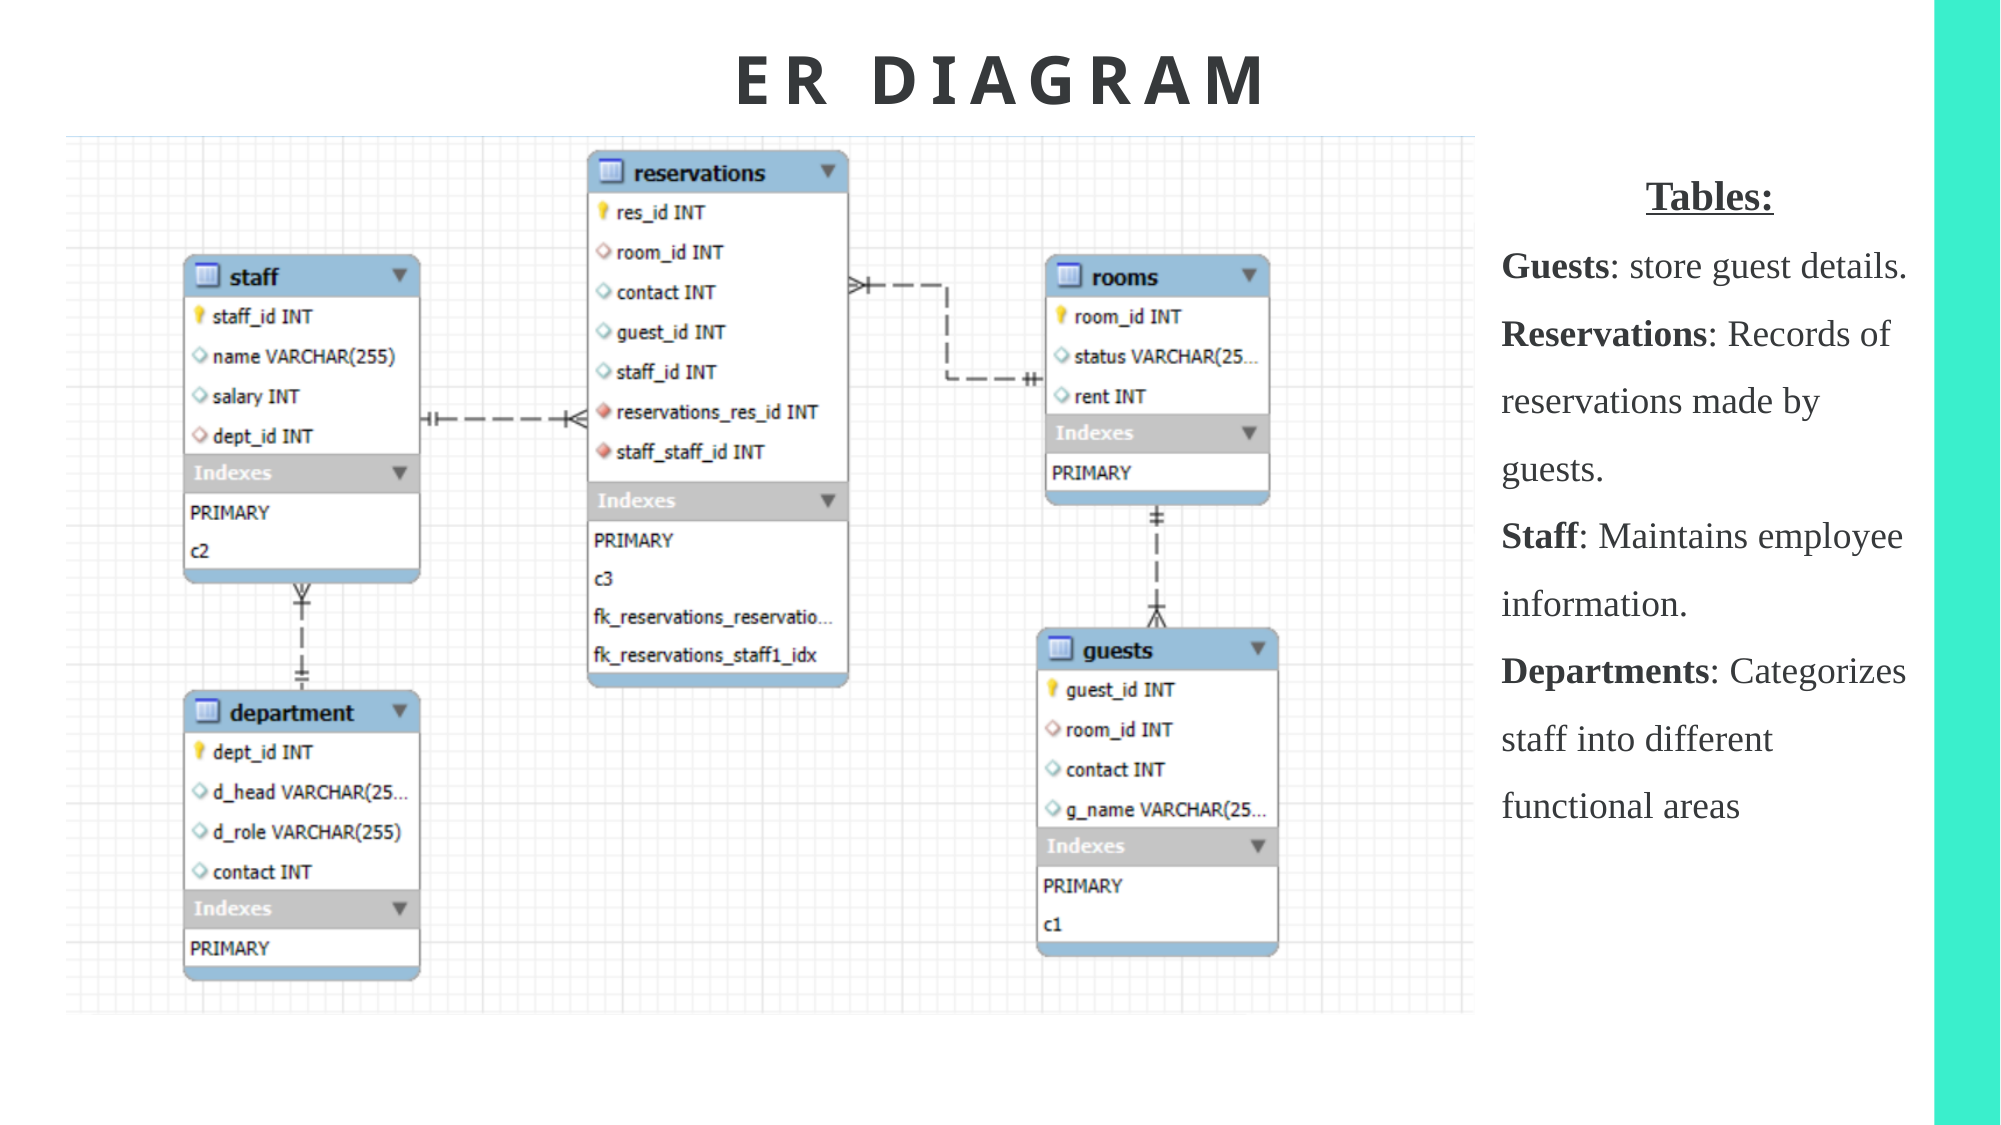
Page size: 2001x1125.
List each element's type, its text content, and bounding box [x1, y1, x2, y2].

title Er diagram [612, 0, 1388, 119]
text_box Tables: Guests: store guest details. Reservations: Records of reservations made by guests. Staff: Maintains employee information. Departments: Categorizes staff into different functional areas [1486, 136, 1934, 834]
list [66, 136, 1475, 1015]
